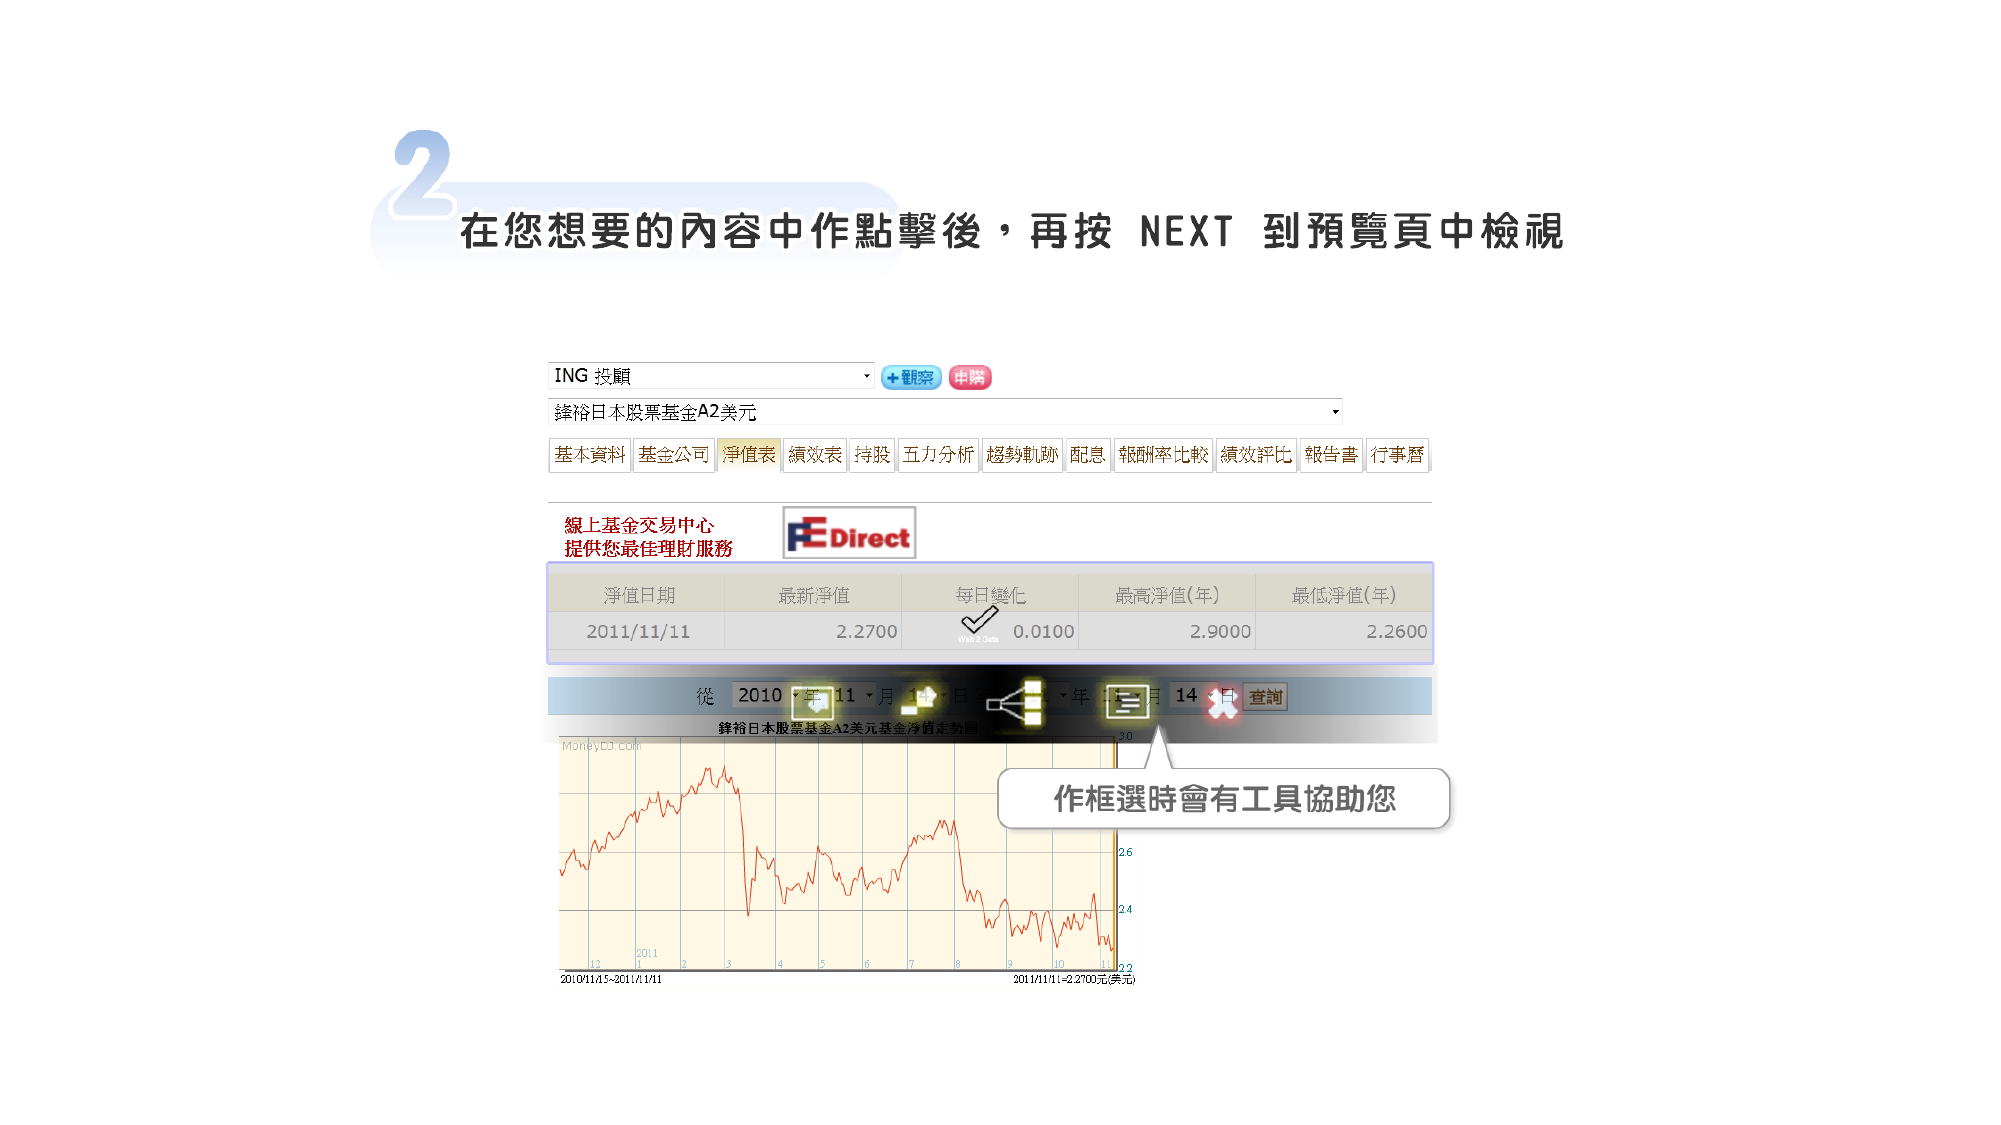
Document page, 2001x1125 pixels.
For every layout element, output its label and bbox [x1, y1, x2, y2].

picture [315, 114, 1644, 1015]
